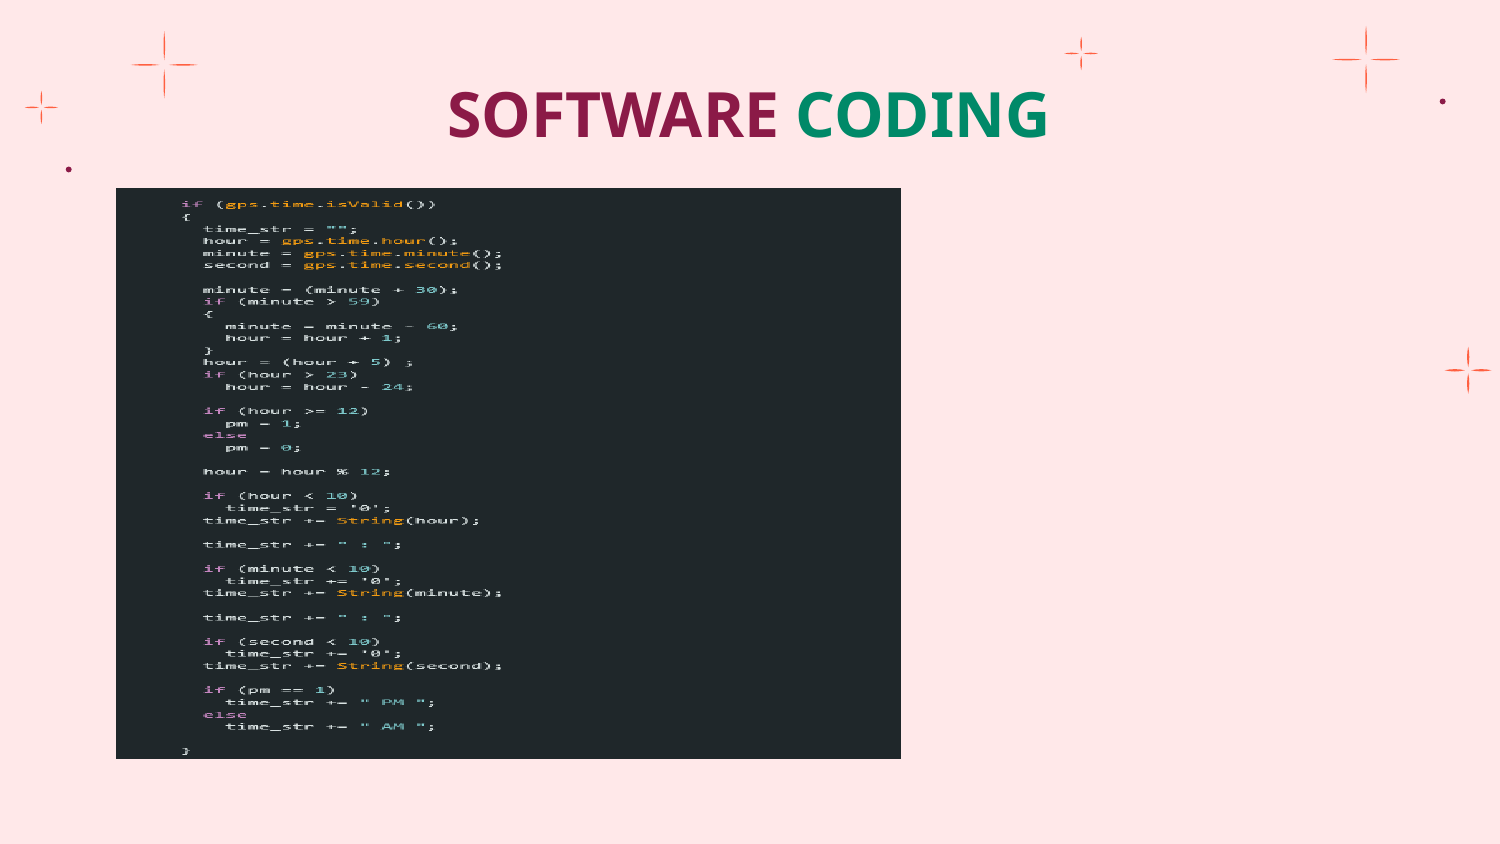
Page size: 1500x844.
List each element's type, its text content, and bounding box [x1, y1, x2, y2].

picture [116, 187, 901, 760]
title SOFTWARE CODING [116, 60, 1381, 155]
